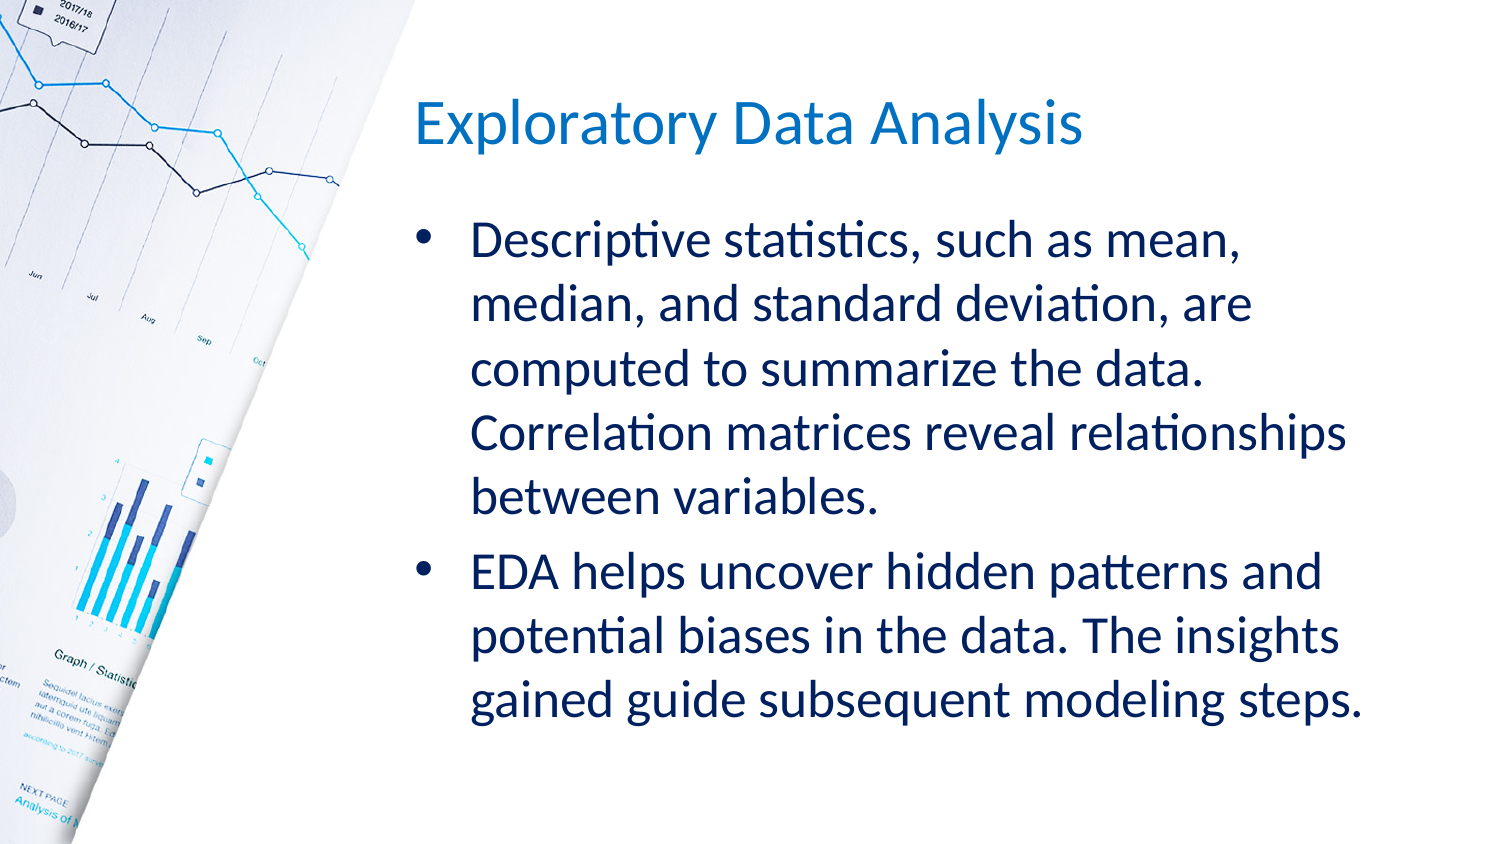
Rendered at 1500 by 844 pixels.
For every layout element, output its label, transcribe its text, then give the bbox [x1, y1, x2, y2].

list Descriptive statistics, such as mean, median, and standard deviation, are computed to summarize the data. Correlation matrices reveal relationships between variables. EDA helps uncover hidden patterns and potential biases in the data. The insights gained guide subsequent modeling steps. [399, 196, 1427, 748]
title Exploratory Data Analysis [399, 71, 1427, 166]
picture [0, 0, 1500, 844]
